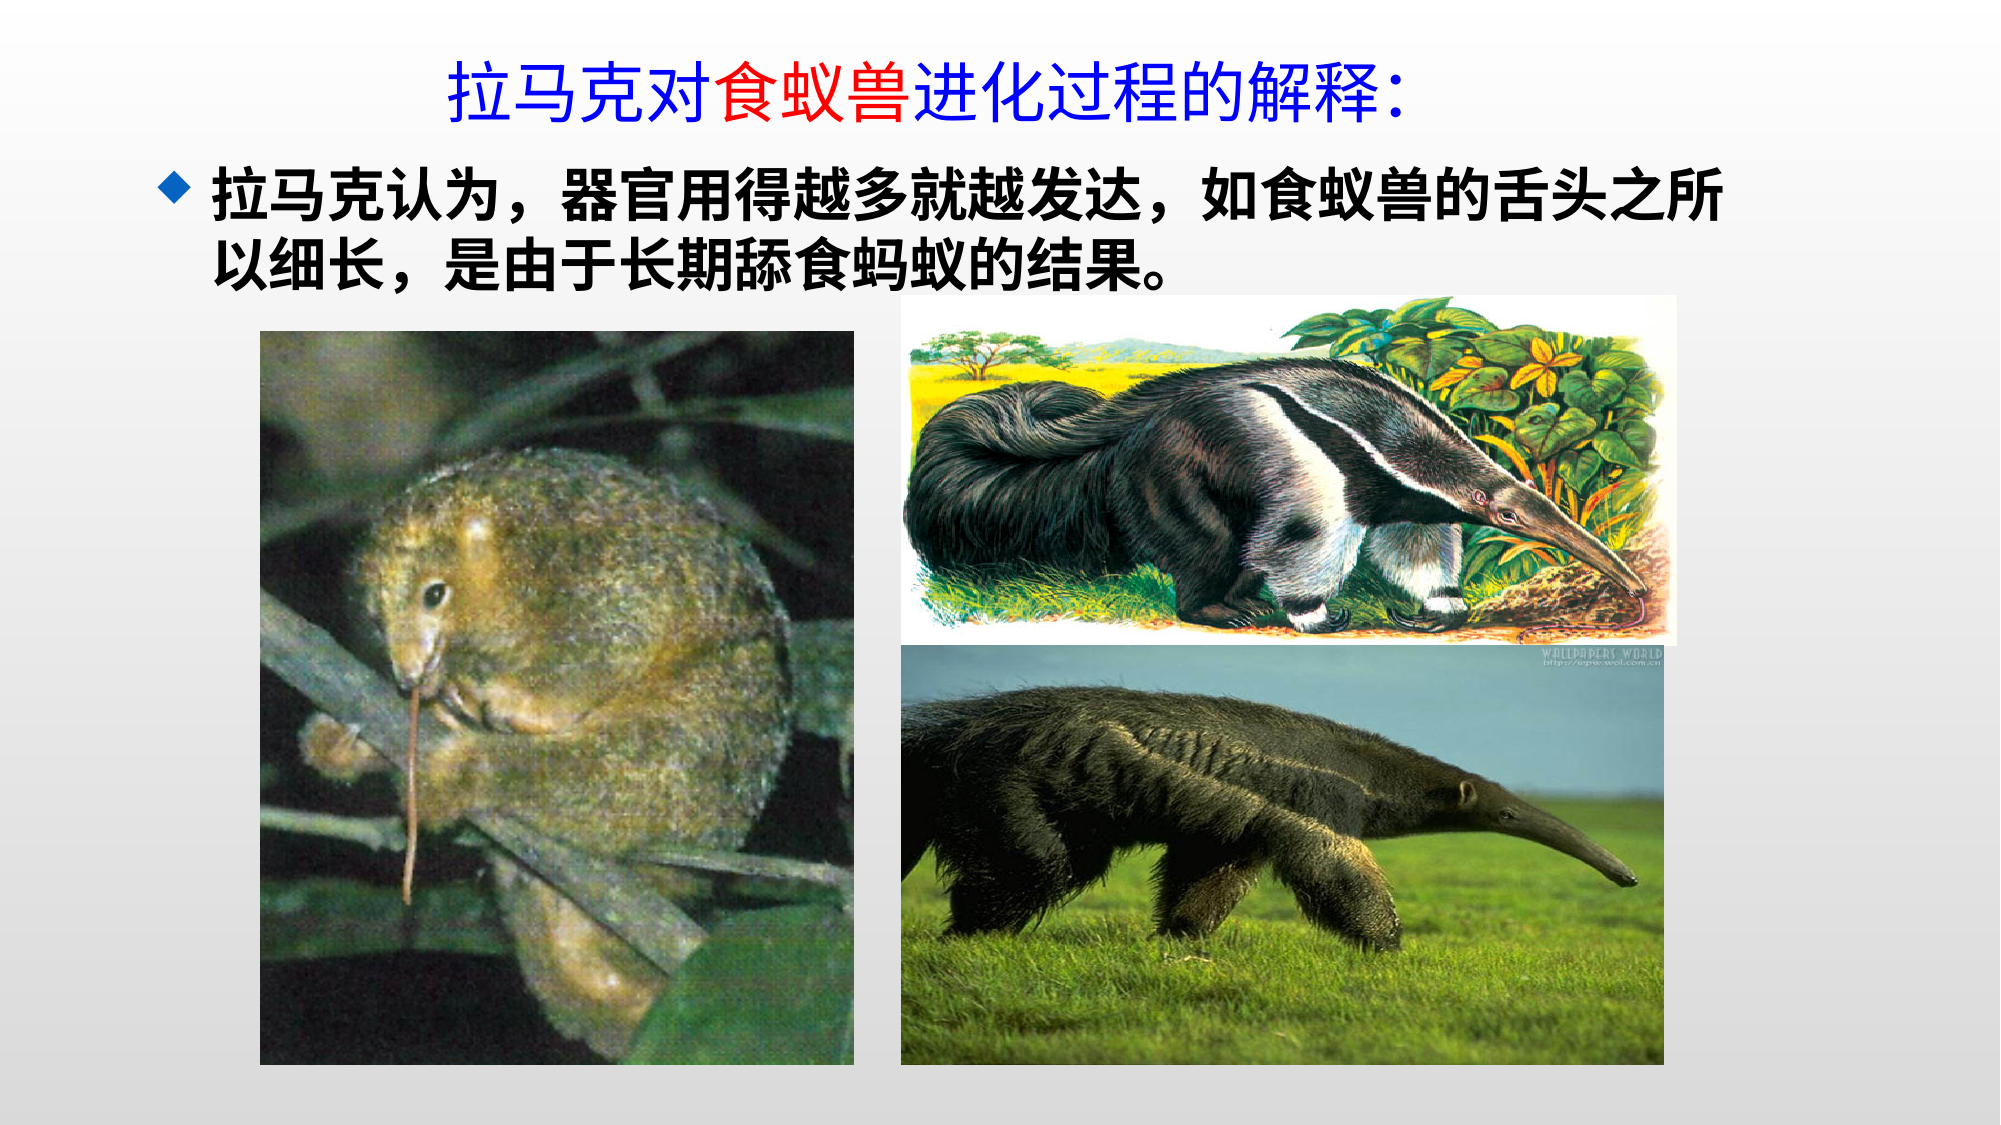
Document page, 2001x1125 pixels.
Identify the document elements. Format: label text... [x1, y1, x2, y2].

title 拉马克对食蚁兽进化过程的解释： [339, 32, 1553, 149]
list 拉马克认为，器官用得越多就越发达，如食蚁兽的舌头之所以细长，是由于长期舔食蚂蚁的结果。 [139, 149, 1741, 313]
picture [901, 295, 1677, 1065]
picture [260, 331, 854, 1065]
